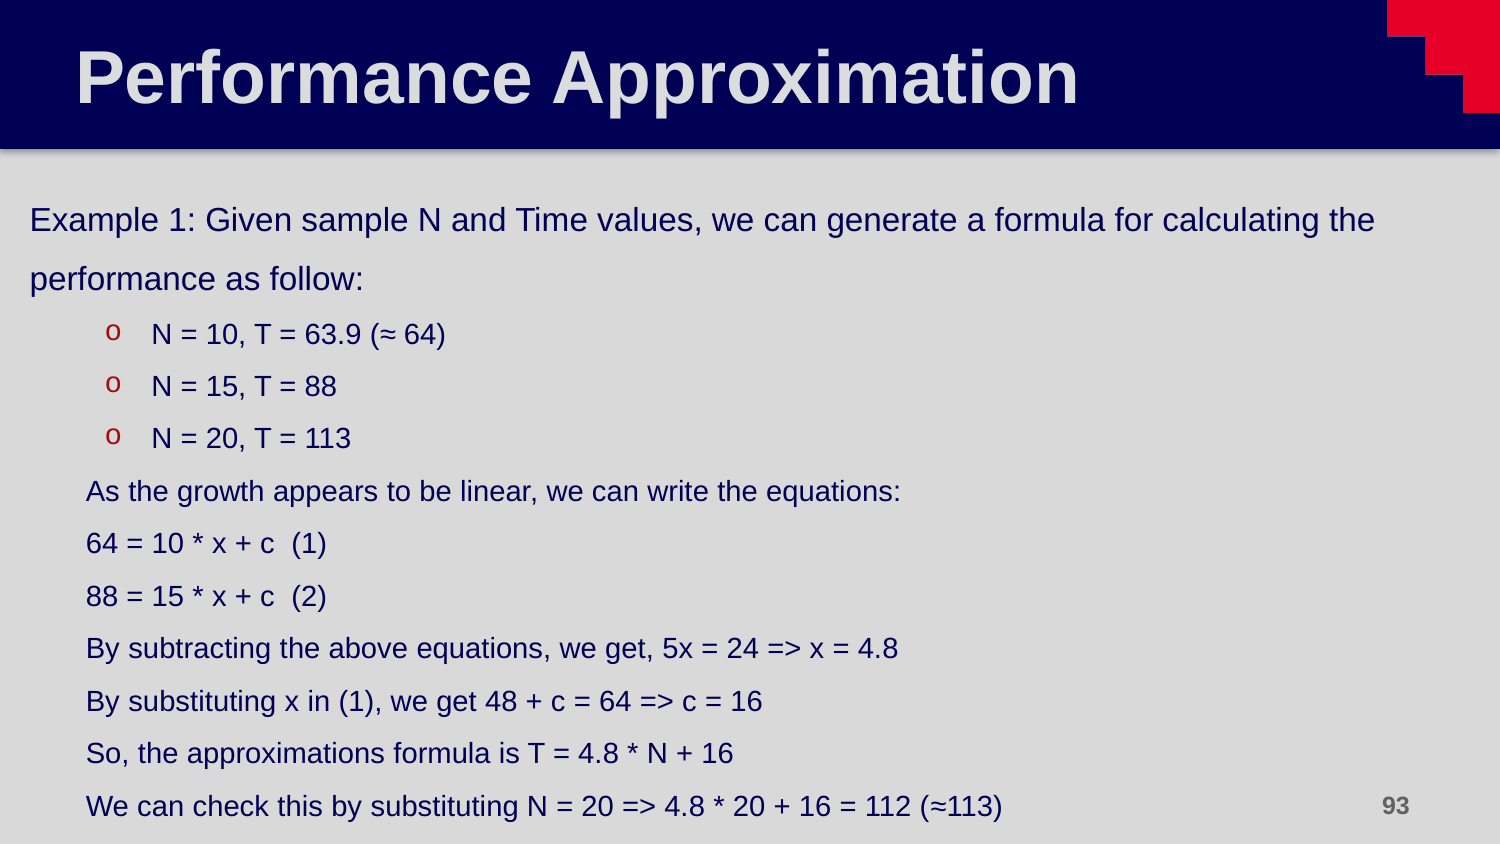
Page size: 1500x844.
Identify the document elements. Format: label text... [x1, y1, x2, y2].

title Performance Approximation [0, 0, 1355, 148]
slide_number 93 [1074, 782, 1425, 827]
picture [1387, 0, 1500, 113]
list Example 1: Given sample N and Time values, we can generate a formula for calculating the performance as follow: N = 10, T = 63.9 (≈ 64) N = 15, T = 88 N = 20, T = 113 As the growth appears to be linear, we can write the equations: 64 = 10 * x + c (1) 88 = 15 * x + c (2) By subtracting the above equations, we get, 5x = 24 => x = 4.8 By substituting x in (1), we get 48 + c = 64 => c = 16 So, the approximations formula is T = 4.8 * N + 16 We can check this by substituting N = 20 => 4.8 * 20 + 16 = 112 (≈113) [0, 148, 1432, 771]
